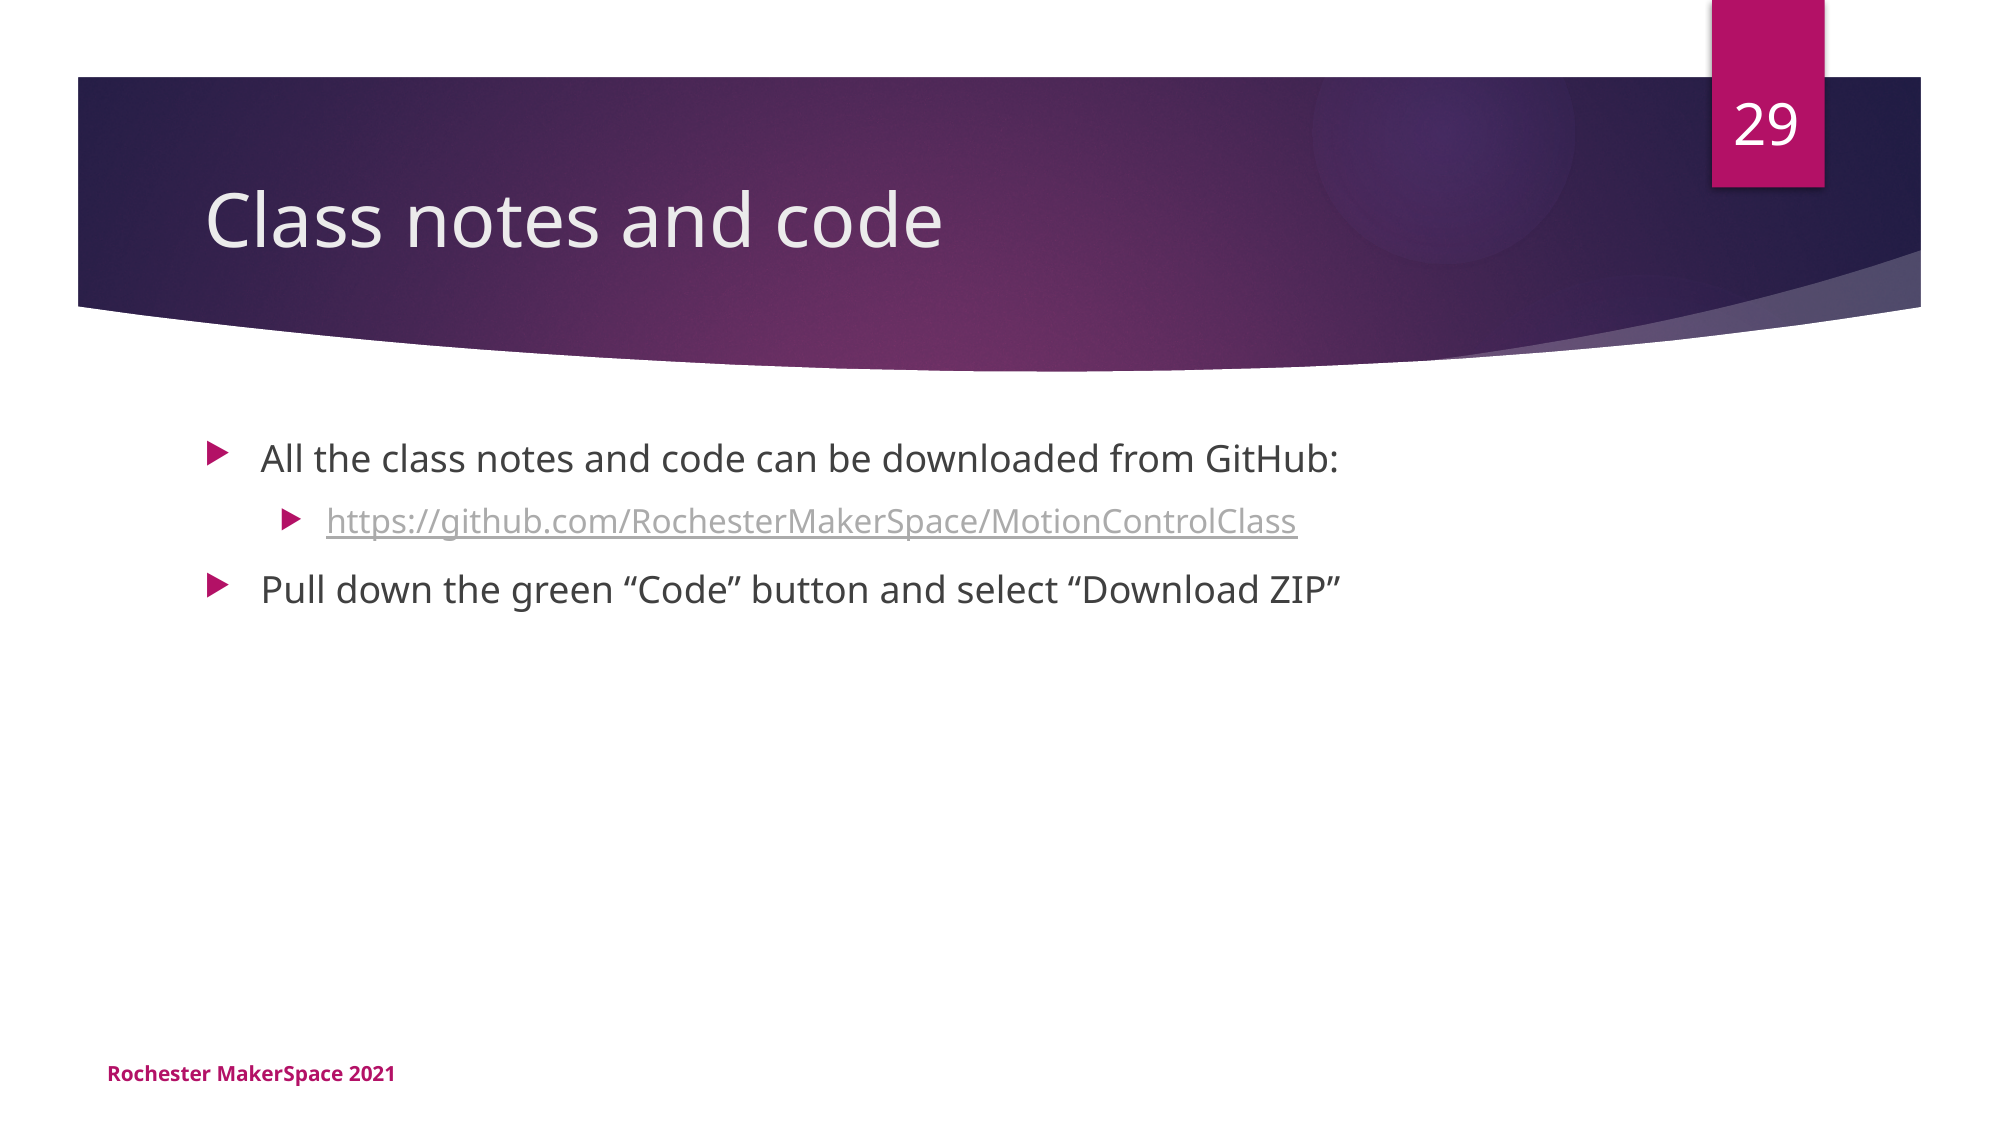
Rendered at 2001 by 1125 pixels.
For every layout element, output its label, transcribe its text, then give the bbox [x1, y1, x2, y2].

footer Rochester MakerSpace 2021 [92, 1048, 726, 1099]
title Class notes and code [189, 159, 1627, 276]
list All the class notes and code can be downloaded from GitHub: https://github.com/RochesterMakerSpace/MotionControlClass Pull down the green “Code” button and select “Download ZIP” [189, 427, 1638, 988]
slide_number 29 [1698, 48, 1836, 175]
